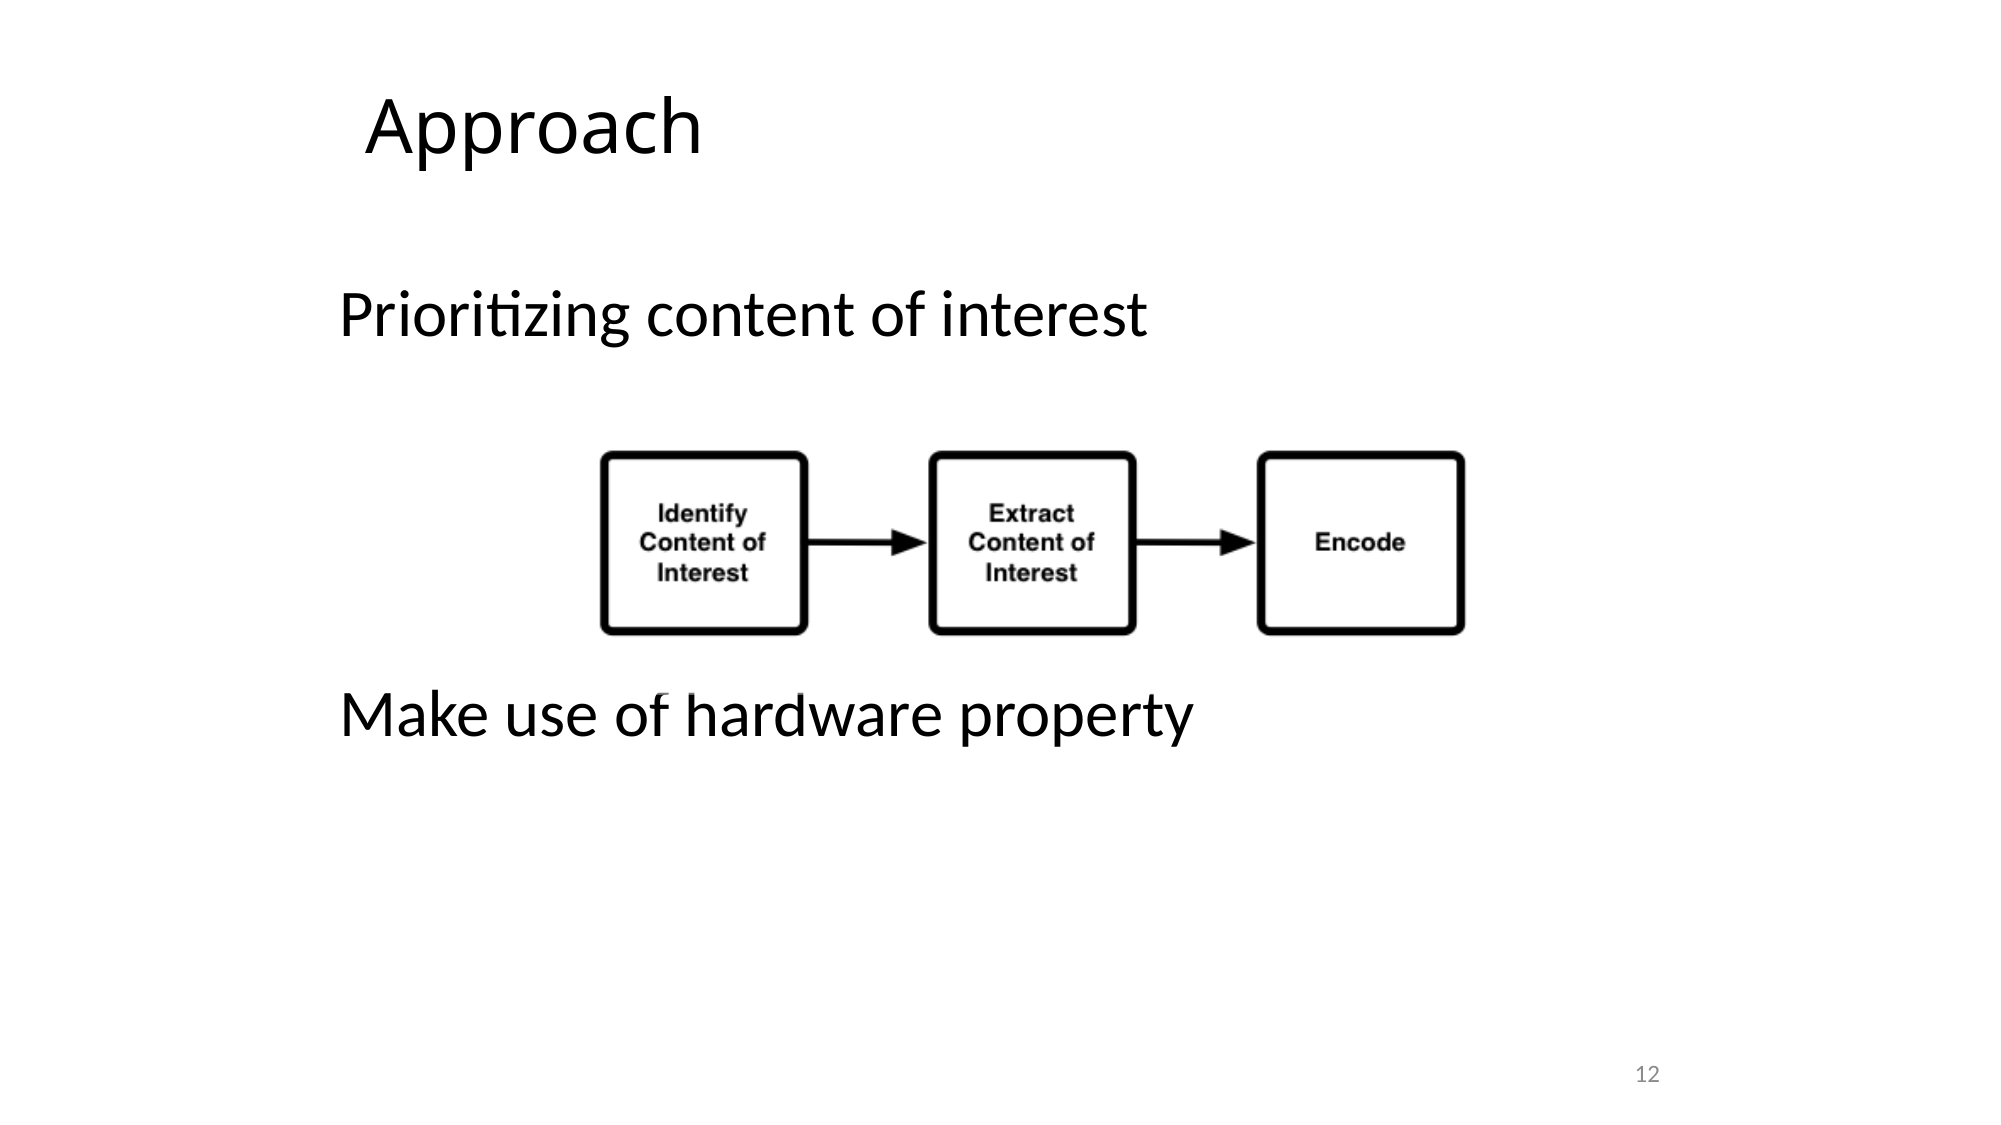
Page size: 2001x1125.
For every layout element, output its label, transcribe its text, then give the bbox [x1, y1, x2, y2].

text_box Prioritizing content of interest Make use of hardware property [324, 262, 1489, 838]
picture [575, 390, 1489, 695]
text_box Approach [350, 71, 1537, 176]
slide_number 12 [1325, 1042, 1675, 1103]
